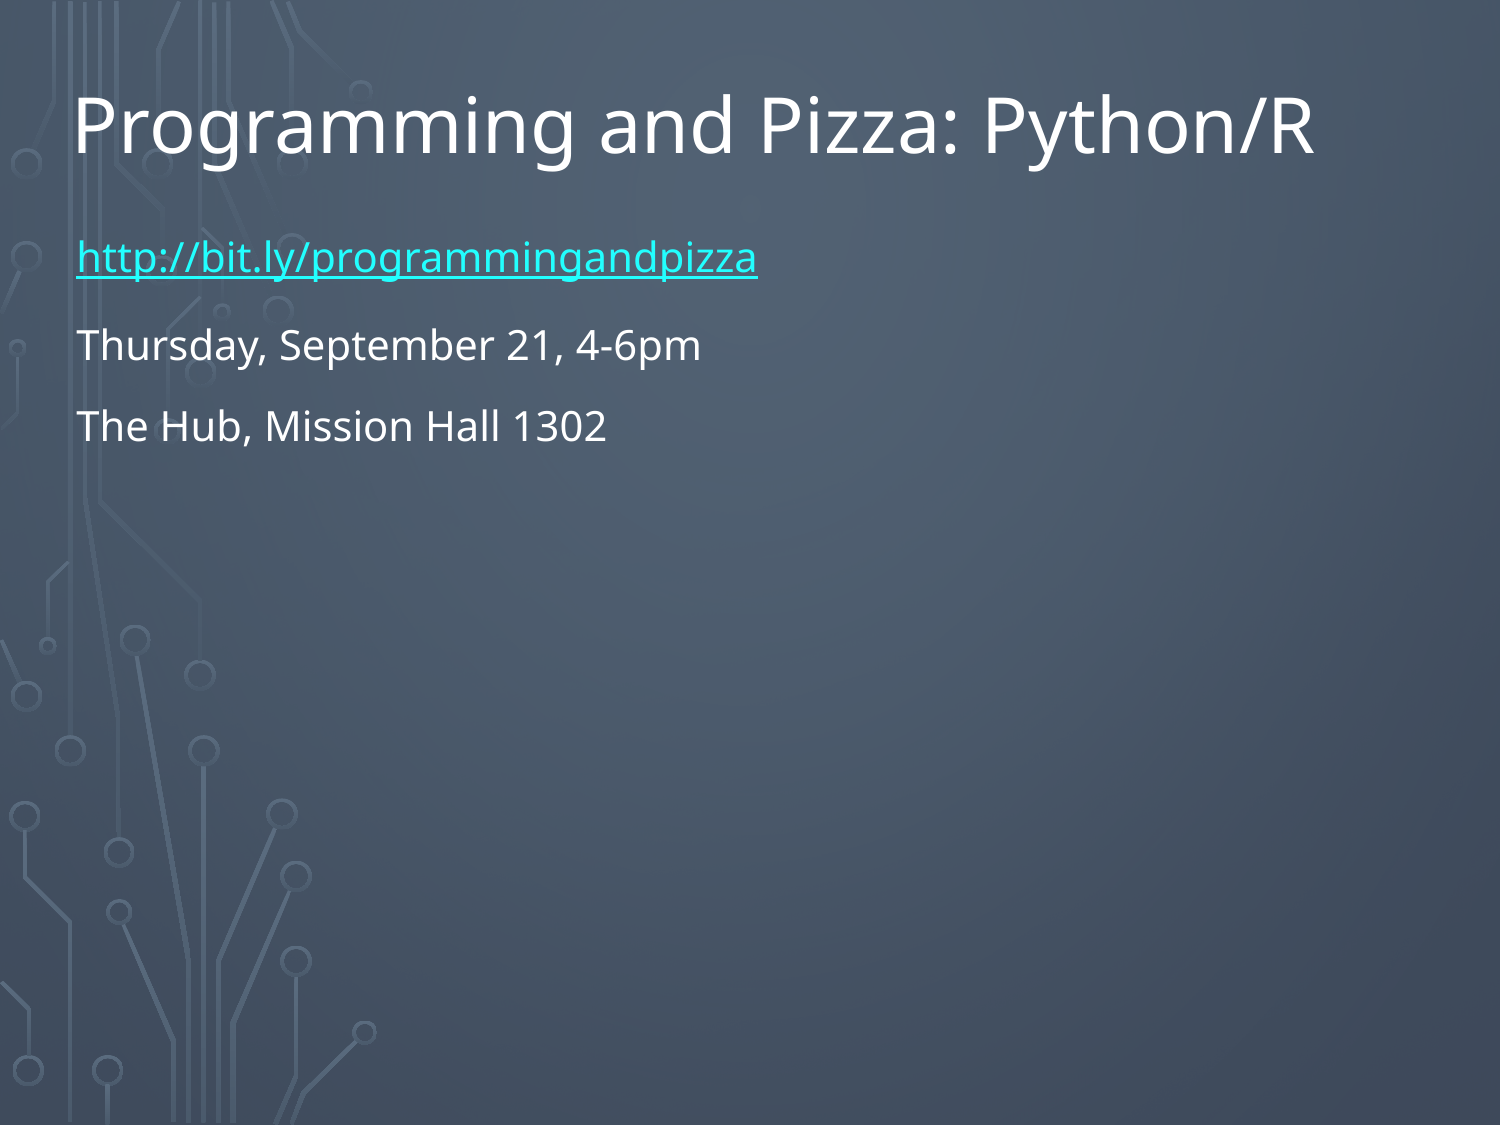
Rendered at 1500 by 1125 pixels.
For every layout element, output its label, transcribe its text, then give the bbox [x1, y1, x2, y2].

text_box [0, 0, 1500, 1125]
subtitle http://bit.ly/programmingandpizza Thursday, September 21, 4-6pm The Hub, Mission Hall 1302 [61, 212, 1460, 1091]
text_box Programming and Pizza: Python/R [56, 4, 1419, 179]
